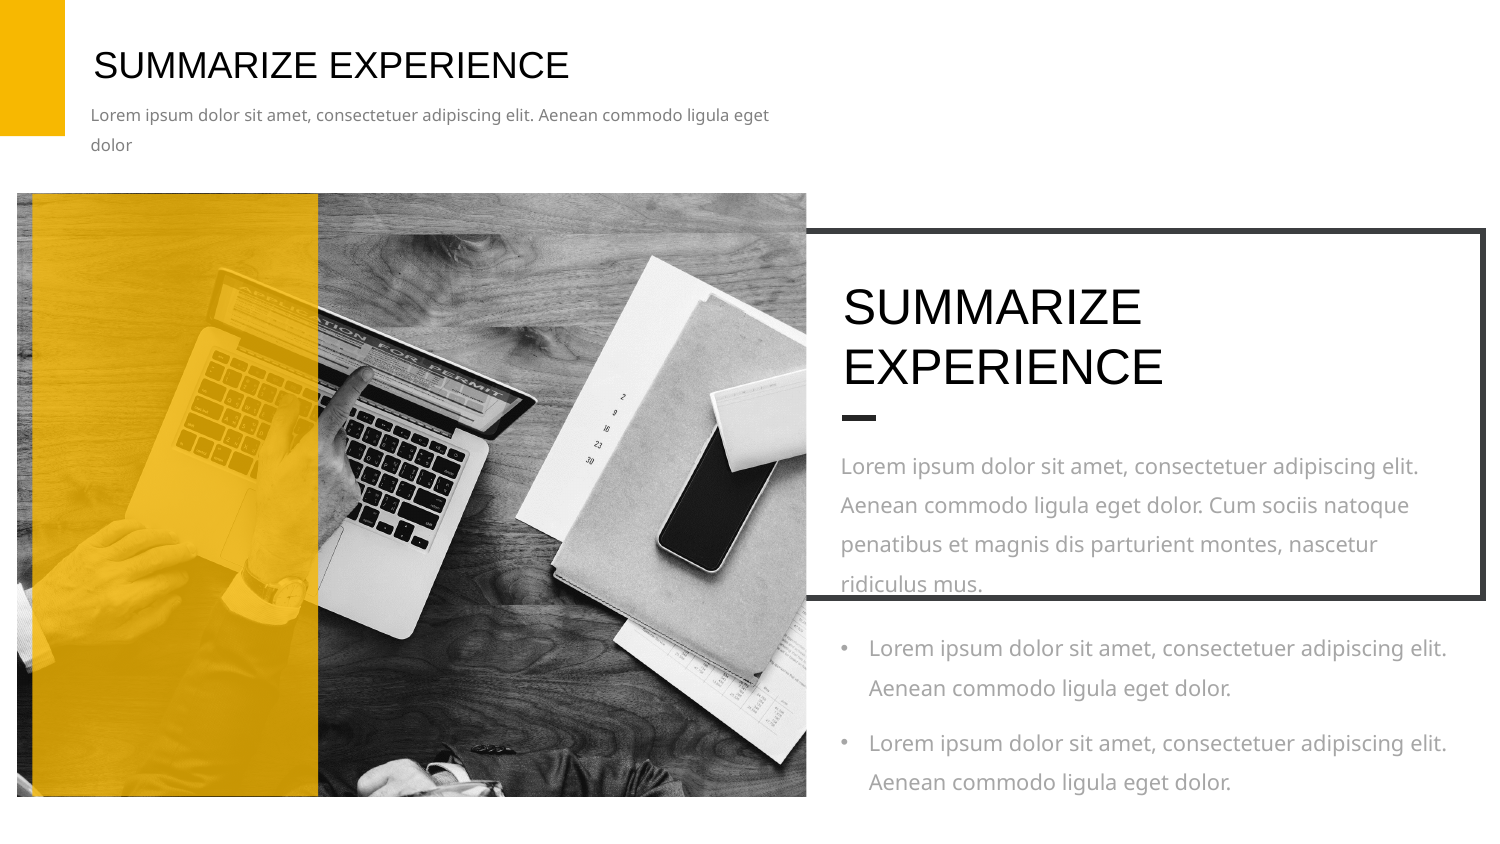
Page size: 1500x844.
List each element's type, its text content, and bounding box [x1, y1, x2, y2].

text_box Lorem ipsum dolor sit amet, consectetuer adipiscing elit. Aenean commodo ligula eget dolor. [825, 614, 1483, 708]
picture [17, 193, 807, 797]
text_box Lorem ipsum dolor sit amet, consectetuer adipiscing elit. Aenean commodo ligula eget dolor. [825, 708, 1483, 803]
text_box SUMMARIZE EXPERIENCE [78, 33, 586, 87]
text_box Lorem ipsum dolor sit amet, consectetuer adipiscing elit. Aenean commodo ligula eget dolor [75, 87, 826, 163]
text_box Lorem ipsum dolor sit amet, consectetuer adipiscing elit. Aenean commodo ligula eget dolor. Cum sociis natoque penatibus et magnis dis parturient montes, nascetur ridiculus mus. [825, 431, 1483, 605]
text_box SUMMARIZE EXPERIENCE [828, 267, 1180, 403]
text_box [807, 230, 1484, 599]
text_box [0, 0, 66, 137]
